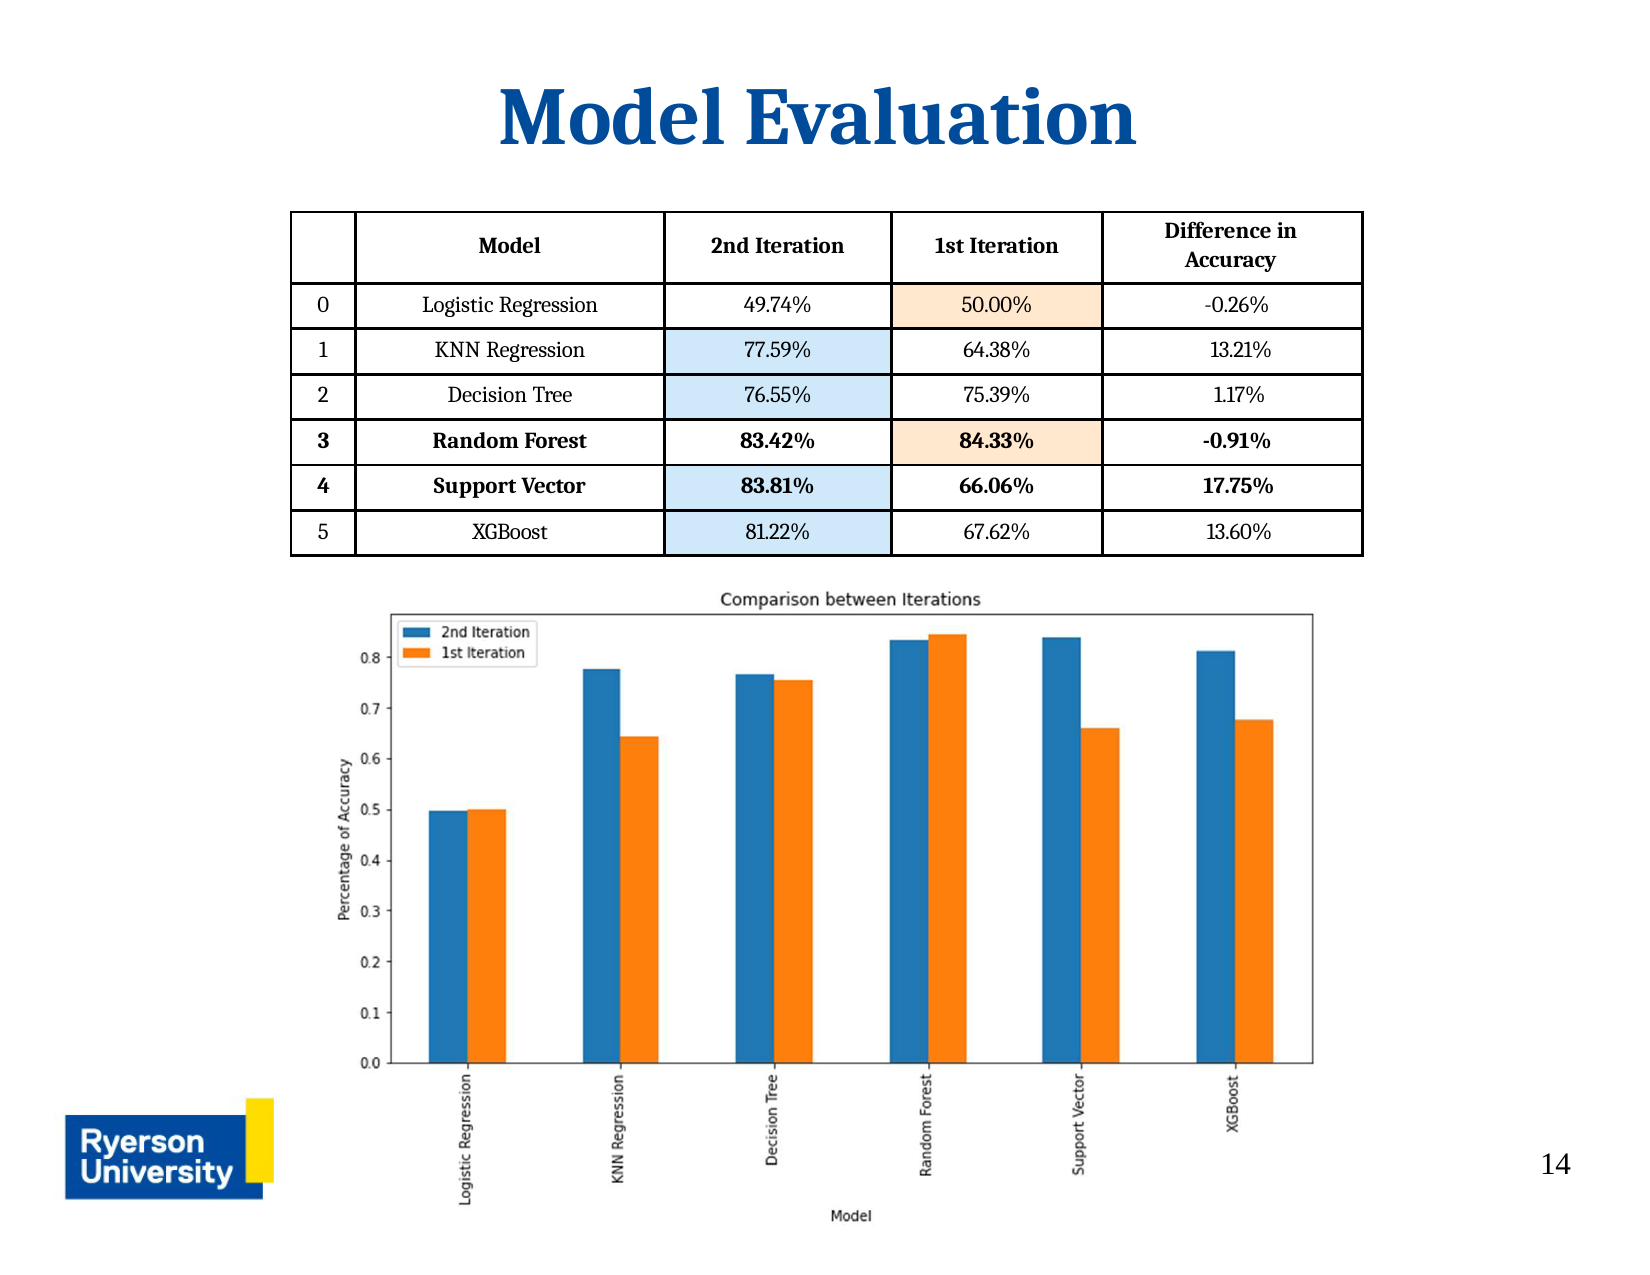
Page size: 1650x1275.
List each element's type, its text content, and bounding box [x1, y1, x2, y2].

title Model Evaluation [150, 59, 1506, 275]
table_cell -0.91% [1104, 421, 1361, 464]
table_header Difference in Accuracy [1104, 213, 1361, 282]
picture [0, 18, 1650, 1257]
table_cell 77.59% [666, 330, 890, 373]
table_cell 17.75% [1104, 466, 1361, 509]
table_cell 1 [292, 330, 354, 373]
table_header Model [357, 213, 663, 282]
table_cell 0 [292, 285, 354, 327]
table_cell 81.22% [666, 512, 890, 554]
table_cell 5 [292, 512, 354, 554]
table_cell 76.55% [666, 376, 890, 418]
table_cell Logistic Regression [357, 285, 663, 327]
table_cell 1.17% [1104, 376, 1361, 418]
table_cell 13.21% [1104, 330, 1361, 373]
table_cell XGBoost [357, 512, 663, 554]
table_cell 66.06% [893, 466, 1101, 509]
table_cell 2 [292, 376, 354, 418]
table_cell 4 [292, 466, 354, 509]
table_cell 13.60% [1104, 512, 1361, 554]
slide_number 14 [1534, 1143, 1581, 1275]
table_header 2nd Iteration [666, 213, 890, 282]
table_cell 84.33% [893, 421, 1101, 464]
table_cell Support Vector [357, 466, 663, 509]
table_cell Decision Tree [357, 376, 663, 418]
table_cell 67.62% [893, 512, 1101, 554]
table_cell 83.42% [666, 421, 890, 464]
table_cell 75.39% [893, 376, 1101, 418]
table_header 1st Iteration [893, 213, 1101, 282]
table_cell 64.38% [893, 330, 1101, 373]
table_cell 50.00% [893, 285, 1101, 327]
table_cell Random Forest [357, 421, 663, 464]
table_cell -0.26% [1104, 285, 1361, 327]
table_cell 83.81% [666, 466, 890, 509]
table_cell KNN Regression [357, 330, 663, 373]
table_header [292, 213, 354, 282]
table_cell 3 [292, 421, 354, 464]
table_cell 49.74% [666, 285, 890, 327]
